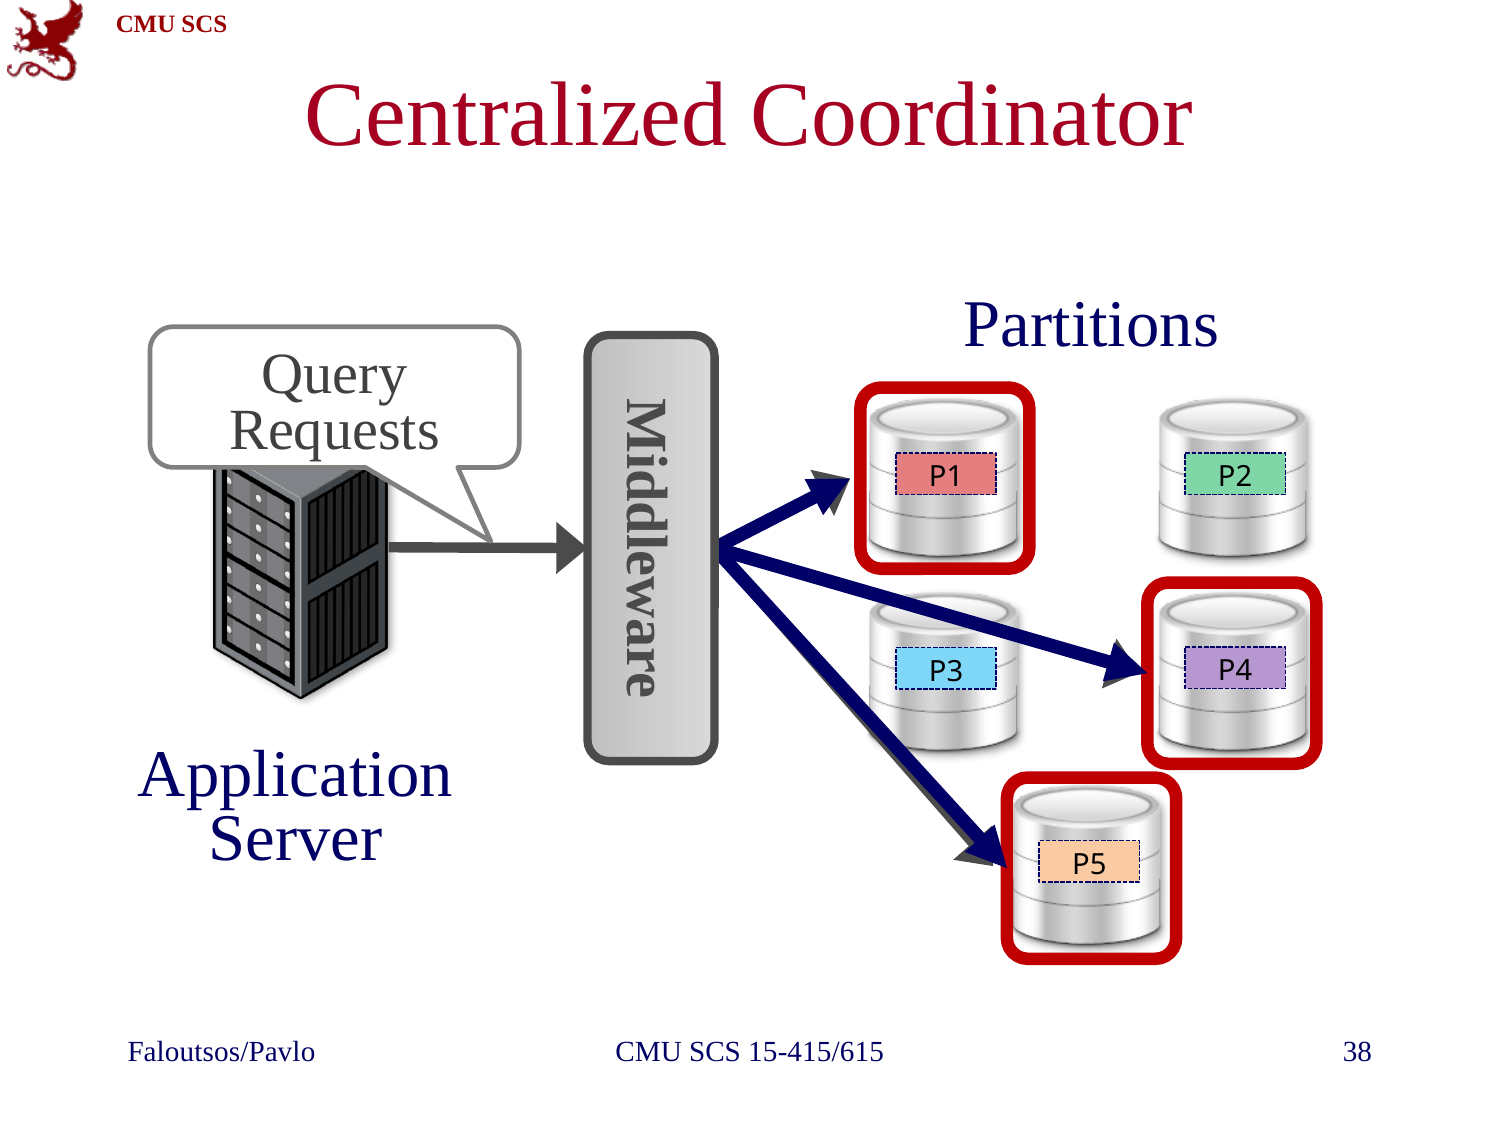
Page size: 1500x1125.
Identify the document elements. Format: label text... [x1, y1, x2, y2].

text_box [1184, 452, 1286, 495]
title Centralized Coordinator [112, 23, 1388, 212]
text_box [896, 502, 1286, 929]
text_box Partitions [948, 287, 1235, 367]
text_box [895, 452, 997, 495]
text_box [865, 387, 1025, 395]
text_box Application Server [123, 737, 469, 881]
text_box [714, 682, 1008, 869]
picture [1286, 590, 1326, 754]
slide_number Faloutsos/Pavlo [112, 1024, 426, 1101]
picture [849, 397, 1036, 547]
picture [1138, 397, 1326, 561]
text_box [714, 547, 1148, 674]
footer CMU SCS 15-415/615 [512, 1024, 988, 1101]
picture [6, 0, 85, 82]
text_box [1290, 582, 1311, 589]
text_box Middleware [585, 332, 717, 764]
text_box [714, 478, 851, 546]
picture [992, 929, 1180, 948]
slide_number 38 [1074, 1024, 1388, 1101]
picture [213, 396, 389, 699]
text_box Query Requests [149, 326, 520, 542]
